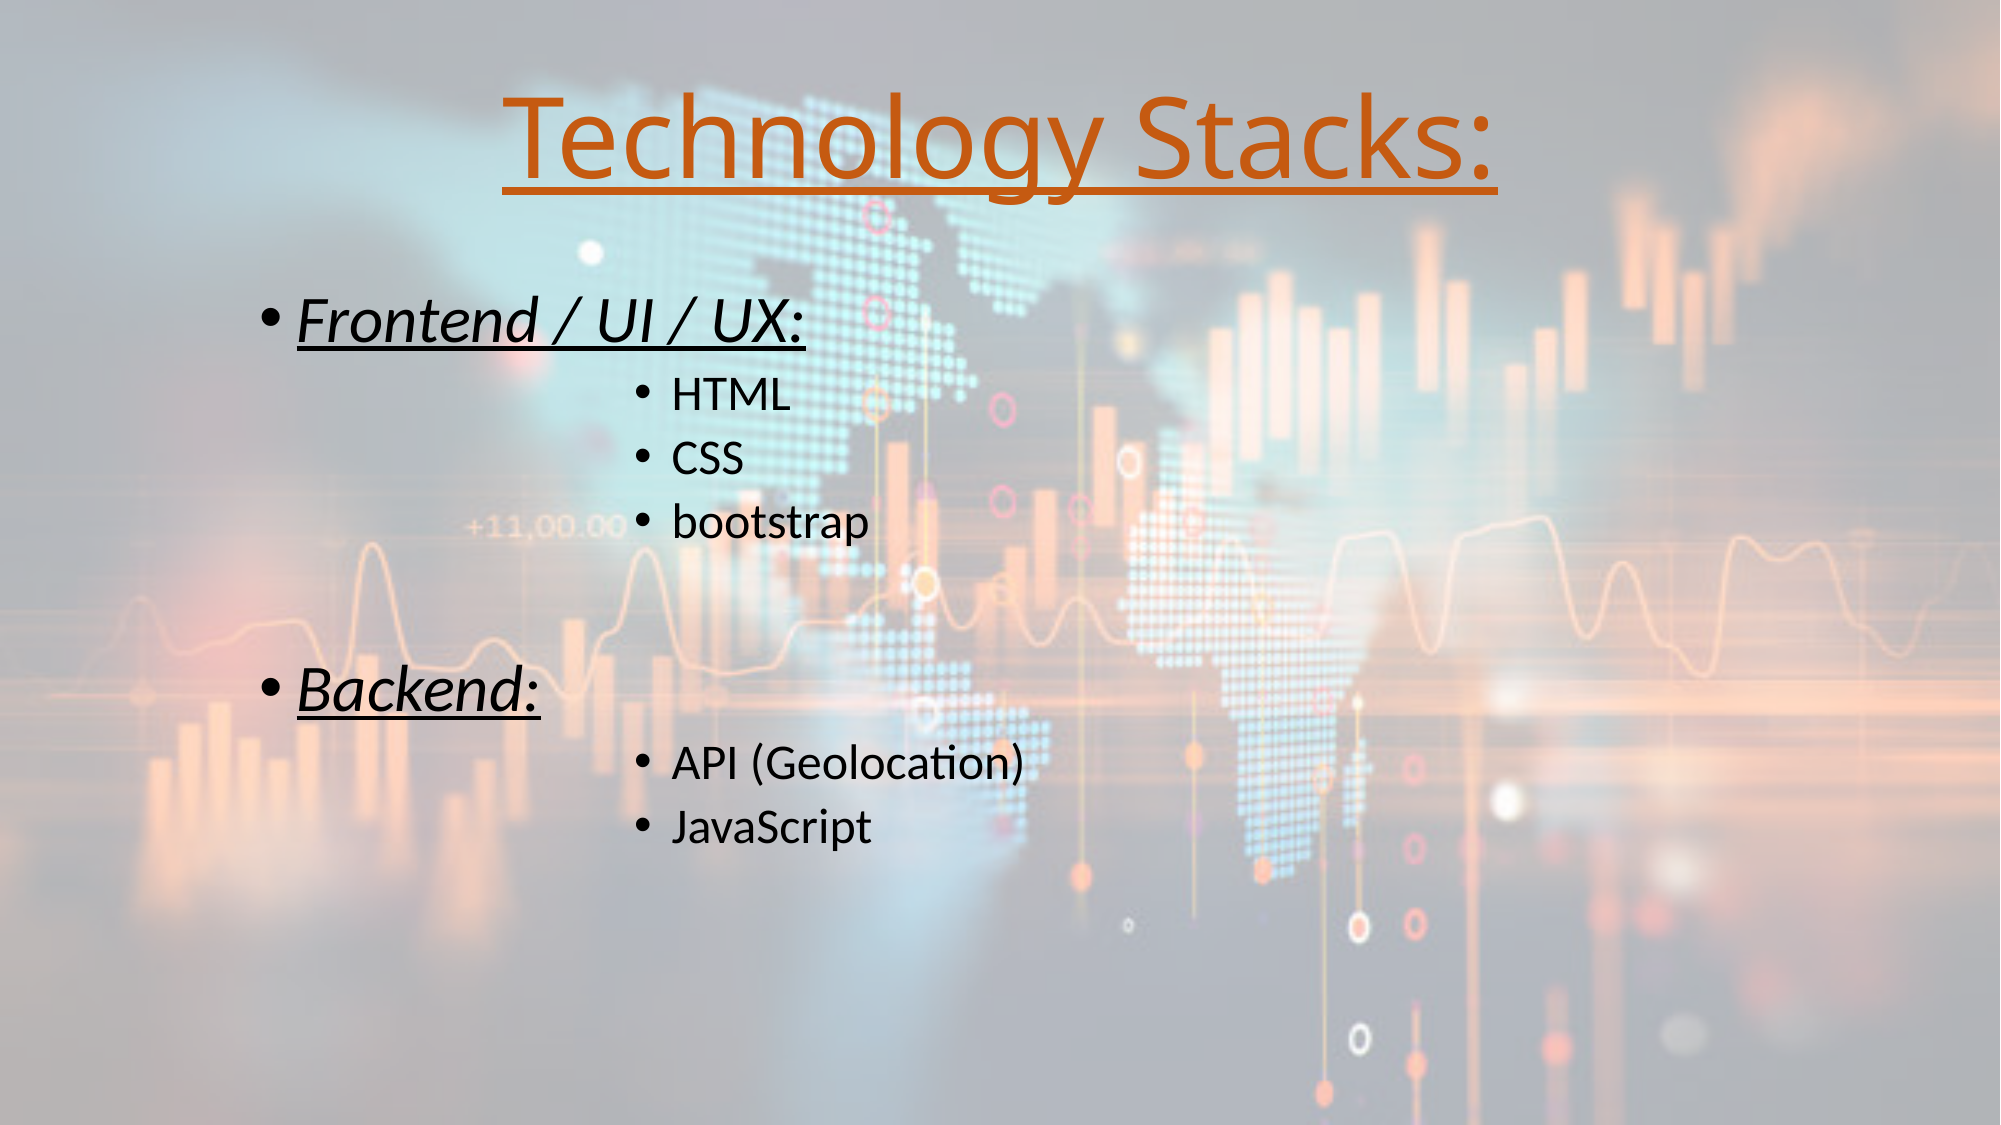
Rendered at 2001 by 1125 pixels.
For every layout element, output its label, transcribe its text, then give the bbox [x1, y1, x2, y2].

text_box Technology Stacks: [487, 58, 1513, 209]
list Frontend / UI / UX: HTML CSS bootstrap Backend: API (Geolocation) JavaScript [244, 277, 1858, 991]
